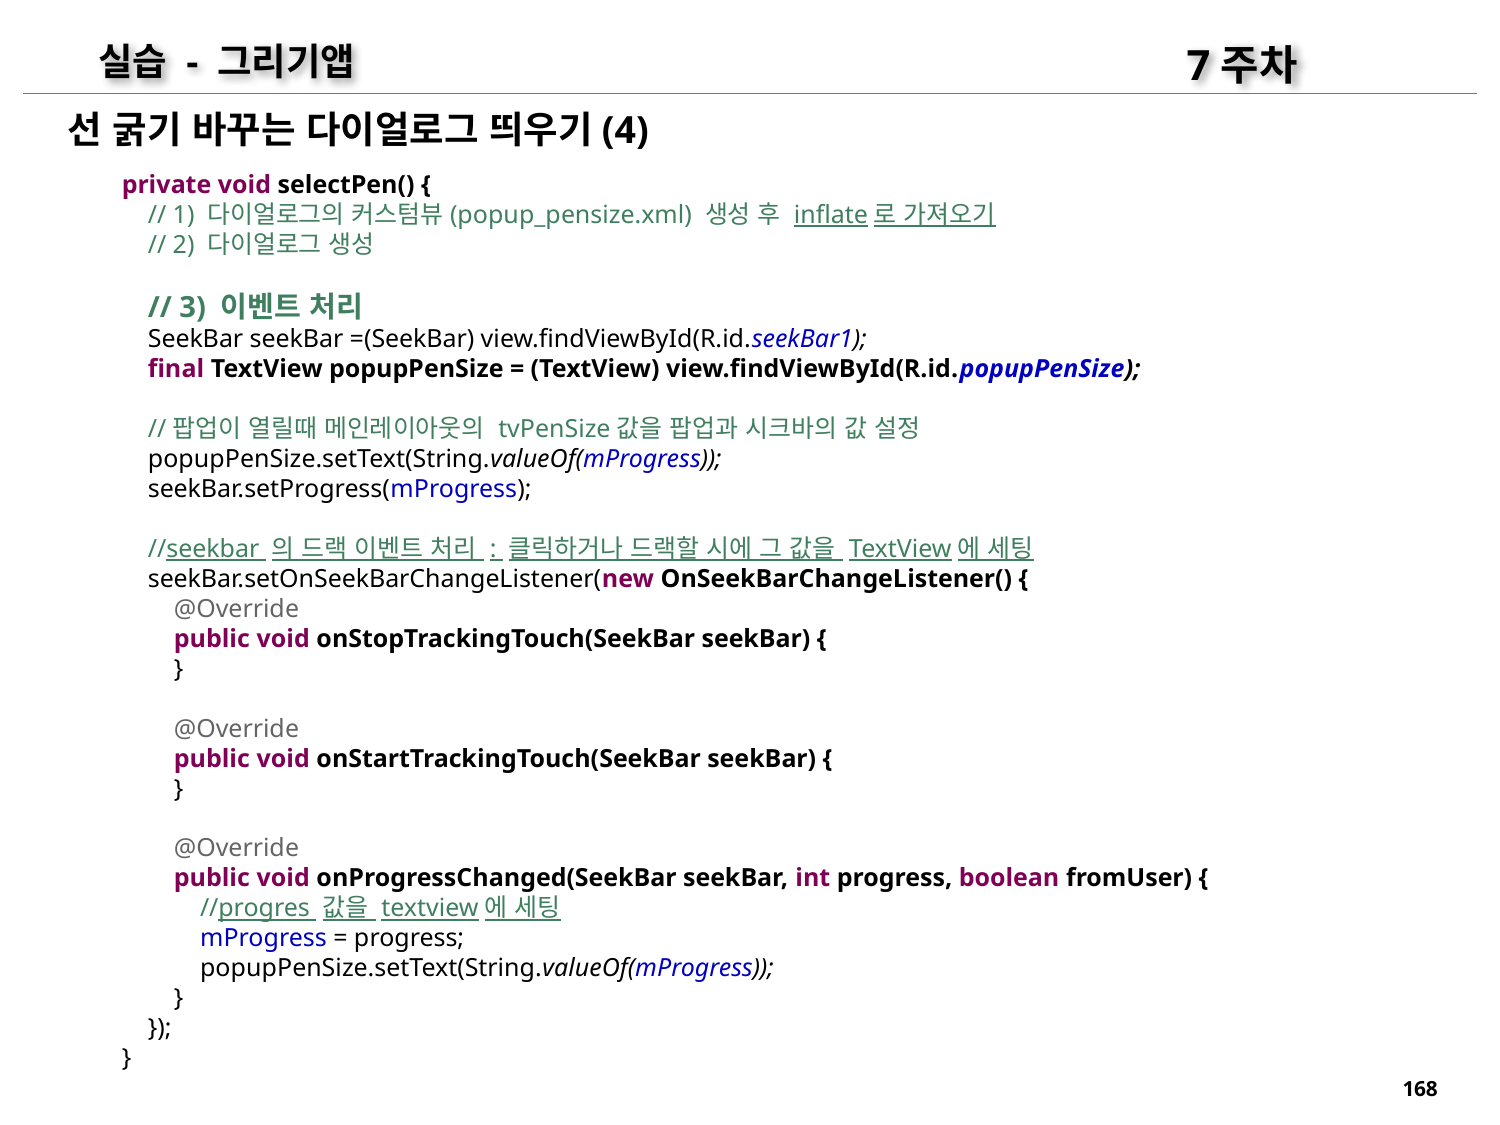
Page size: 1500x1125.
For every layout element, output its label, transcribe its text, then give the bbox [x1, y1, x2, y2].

text_box private void selectPen() { // 1) 다이얼로그의 커스텀뷰(popup_pensize.xml) 생성 후 inflate로 가져오기 // 2) 다이얼로그 생성 // 3) 이벤트 처리 SeekBar seekBar =(SeekBar) view.findViewById(R.id.seekBar1); final TextView popupPenSize = (TextView) view.findViewById(R.id.popupPenSize); //팝업이 열릴때 메인레이아웃의 tvPenSize값을 팝업과 시크바의 값 설정 popupPenSize.setText(String.valueOf(mProgress)); seekBar.setProgress(mProgress); //seekbar 의 드랙 이벤트 처리 : 클릭하거나 드랙할 시에 그 값을 TextView에 세팅 seekBar.setOnSeekBarChangeListener(new OnSeekBarChangeListener() { @Override public void onStopTrackingTouch(SeekBar seekBar) { } @Override public void onStartTrackingTouch(SeekBar seekBar) { } @Override public void onProgressChanged(SeekBar seekBar, int progress, boolean fromUser) { //progres 값을 textview에 세팅 mProgress = progress; popupPenSize.setText(String.valueOf(mProgress)); } }); } [107, 160, 1282, 1079]
text_box 7주차 [1171, 30, 1313, 96]
text_box 실습 - 그리기앱 [83, 30, 371, 91]
text_box 선 굵기 바꾸는 다이얼로그 띄우기(4) [53, 99, 664, 159]
